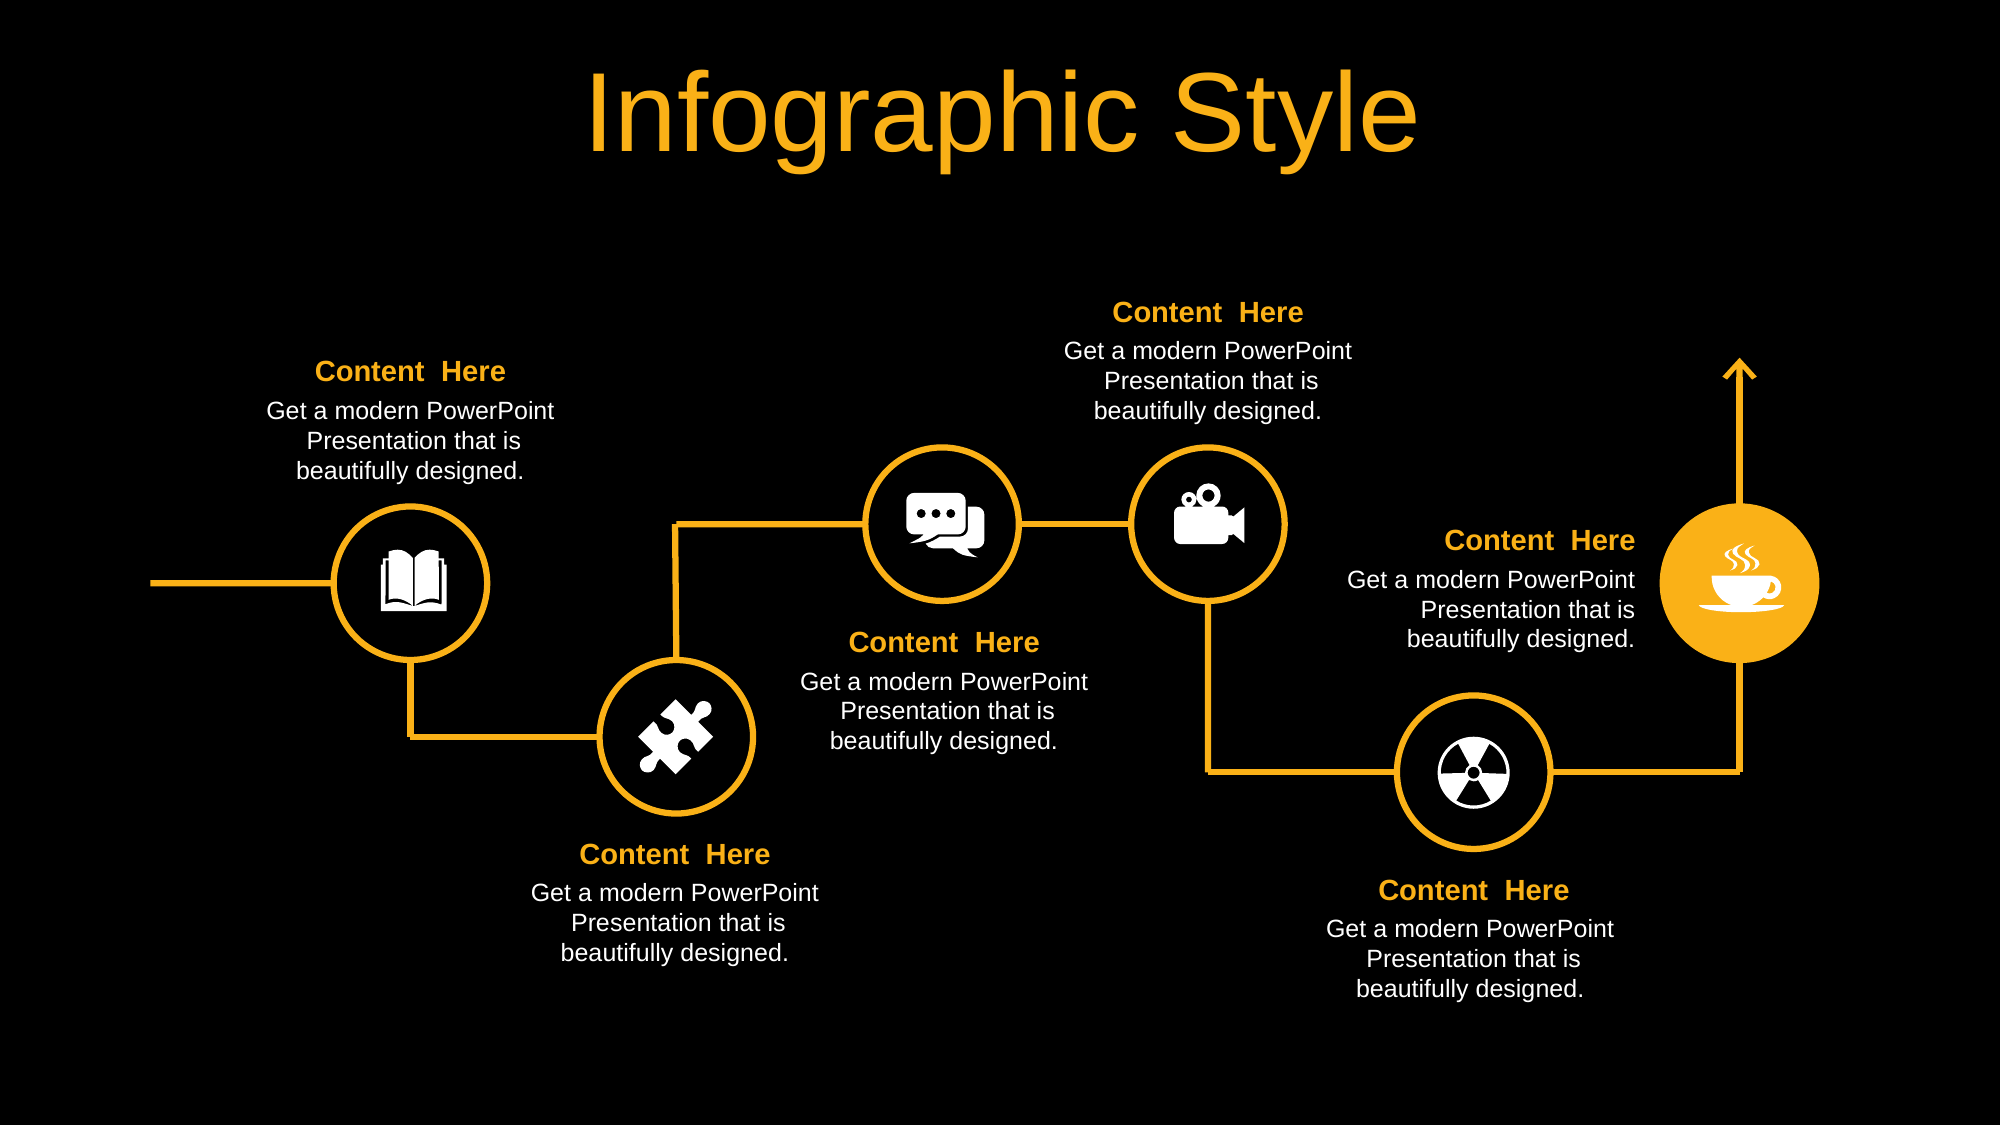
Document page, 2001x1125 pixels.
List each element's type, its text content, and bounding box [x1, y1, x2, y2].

text_box [905, 491, 986, 559]
list Infographic Style [53, 55, 1952, 175]
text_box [1308, 863, 1640, 1012]
text_box [636, 697, 715, 776]
text_box [1396, 694, 1552, 851]
text_box [864, 446, 1020, 602]
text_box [782, 615, 1107, 764]
text_box [1173, 482, 1246, 546]
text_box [248, 344, 573, 493]
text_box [513, 827, 838, 976]
text_box [332, 505, 489, 661]
text_box [1130, 446, 1286, 602]
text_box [1046, 285, 1371, 434]
text_box [379, 548, 448, 613]
text_box [1436, 735, 1511, 810]
text_box [598, 659, 755, 815]
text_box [1326, 513, 1651, 662]
text_box [1661, 505, 1818, 661]
text_box [1696, 542, 1787, 614]
